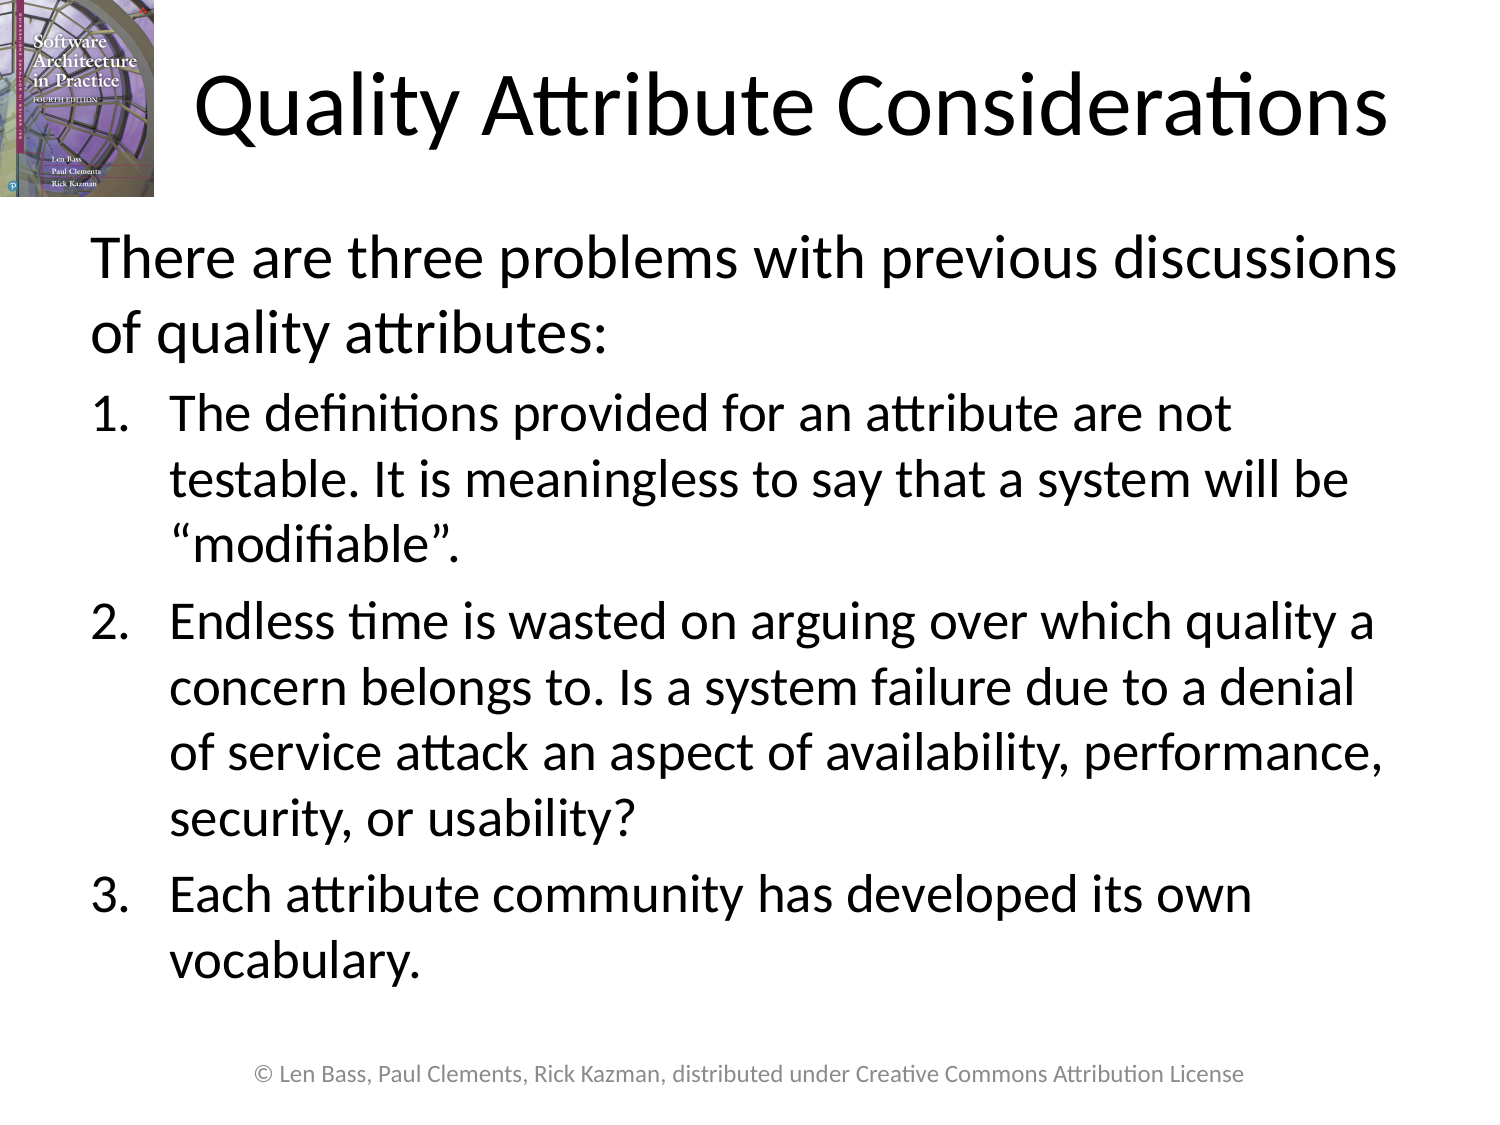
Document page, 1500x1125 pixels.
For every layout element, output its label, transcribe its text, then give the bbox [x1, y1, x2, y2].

list There are three problems with previous discussions of quality attributes: The definitions provided for an attribute are not testable. It is meaningless to say that a system will be “modifiable”. Endless time is wasted on arguing over which quality a concern belongs to. Is a system failure due to a denial of service attack an aspect of availability, performance, security, or usability? Each attribute community has developed its own vocabulary. [75, 208, 1425, 1005]
footer © Len Bass, Paul Clements, Rick Kazman, distributed under Creative Commons Attribution License [230, 1042, 1270, 1103]
picture [0, 0, 154, 197]
title Quality Attribute Considerations [159, 45, 1425, 173]
